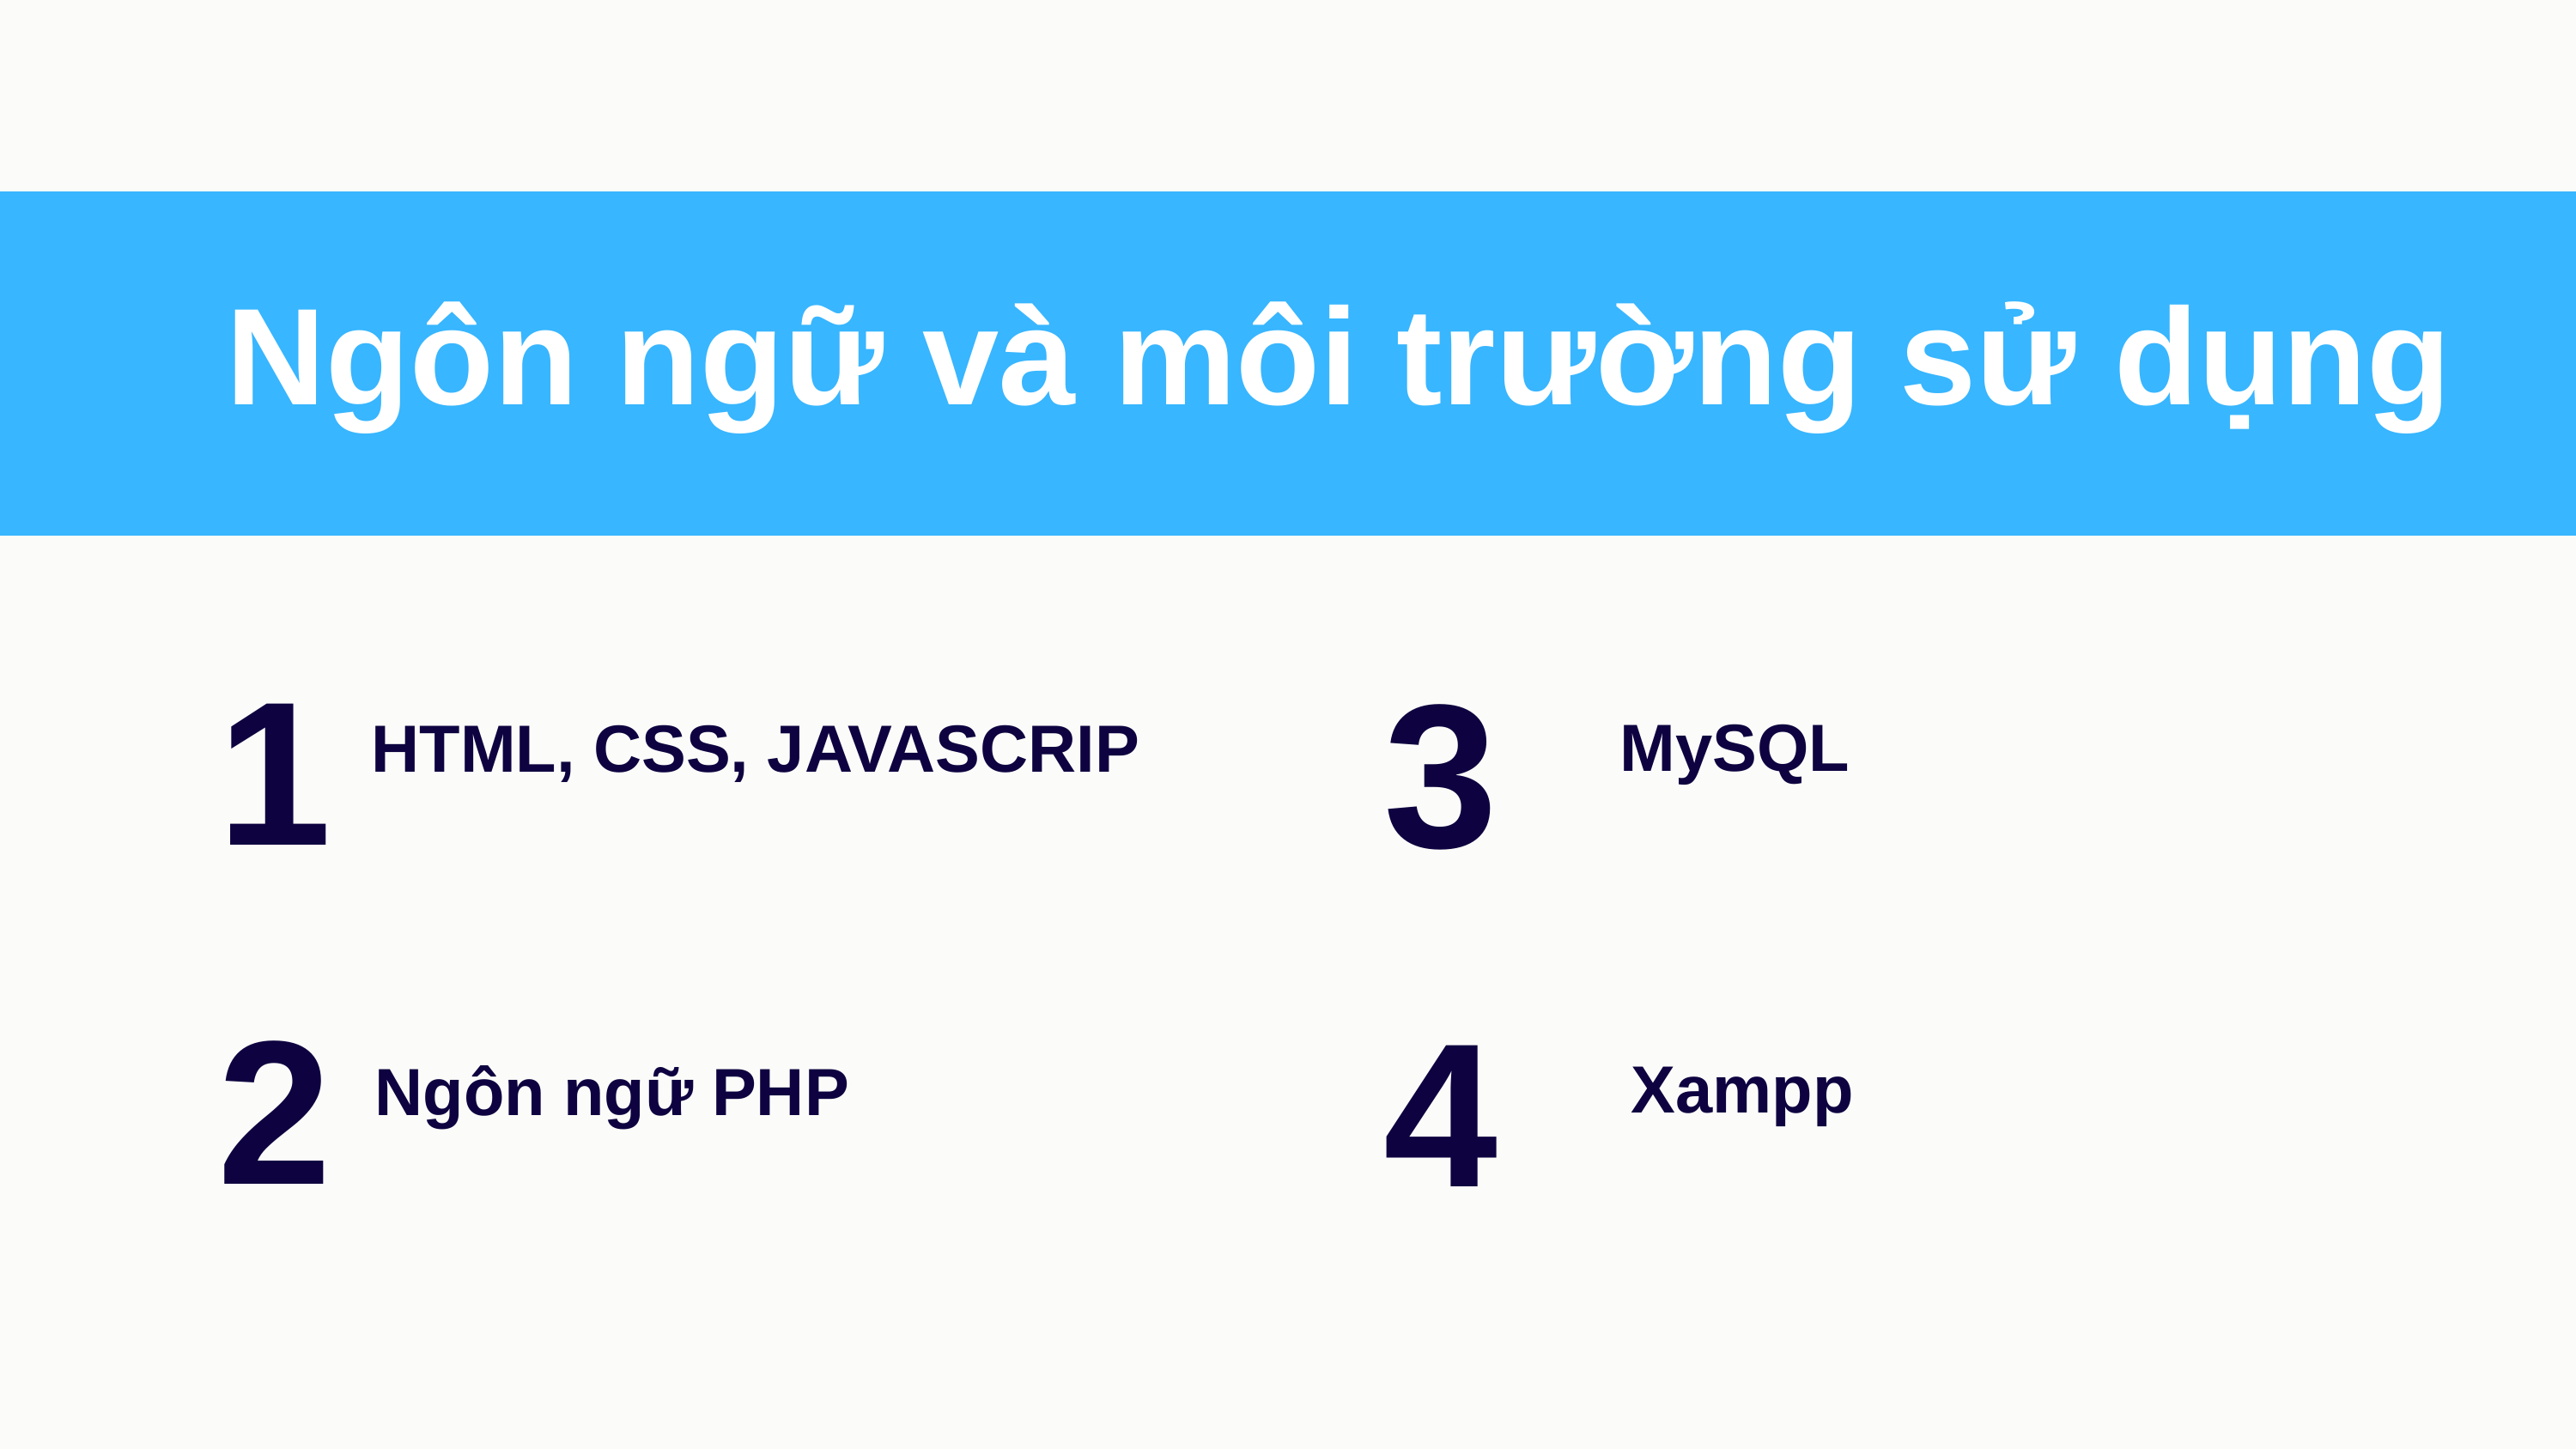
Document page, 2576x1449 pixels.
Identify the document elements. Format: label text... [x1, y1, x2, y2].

text_box 1 [173, 545, 332, 887]
text_box Xampp [1613, 1032, 2432, 1126]
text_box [0, 191, 2576, 536]
text_box 2 [173, 887, 332, 1225]
text_box HTML, CSS, JAVASCRIP [371, 692, 1176, 785]
text_box 3 [1340, 545, 1498, 889]
text_box MySQL [1619, 691, 2424, 785]
text_box 4 [1340, 889, 1498, 1228]
text_box Ngôn ngữ PHP [374, 1034, 1172, 1129]
